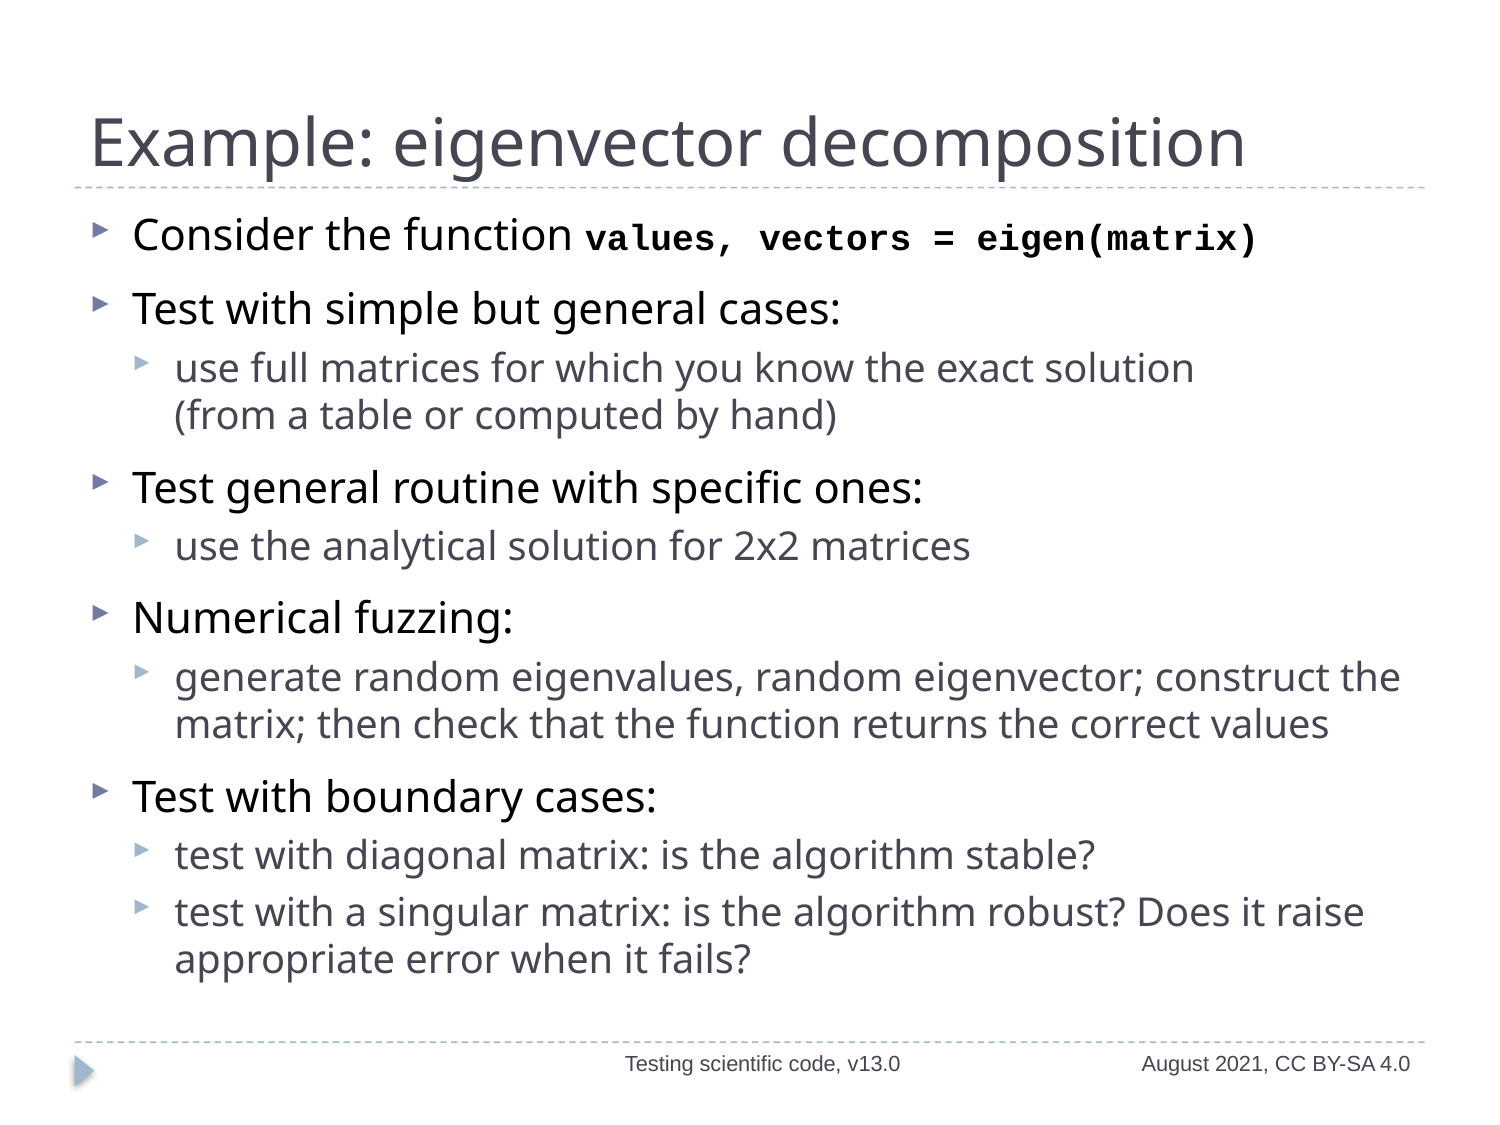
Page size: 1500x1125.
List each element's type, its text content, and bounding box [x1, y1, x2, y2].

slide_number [1051, 1042, 1426, 1103]
title Example: eigenvector decomposition [75, 24, 1425, 188]
list Consider the function values, vectors = eigen(matrix) Test with simple but general cases: use full matrices for which you know the exact solution (from a table or computed by hand) Test general routine with specific ones: use the analytical solution for 2x2 matrices Numerical fuzzing: generate random eigenvalues, random eigenvector; construct the matrix; then check that the function returns the correct values Test with boundary cases: test with diagonal matrix: is the algorithm stable? test with a singular matrix: is the algorithm robust? Does it raise appropriate error when it fails? [75, 200, 1425, 1010]
footer Testing scientific code, v13.0 [475, 1042, 1051, 1103]
